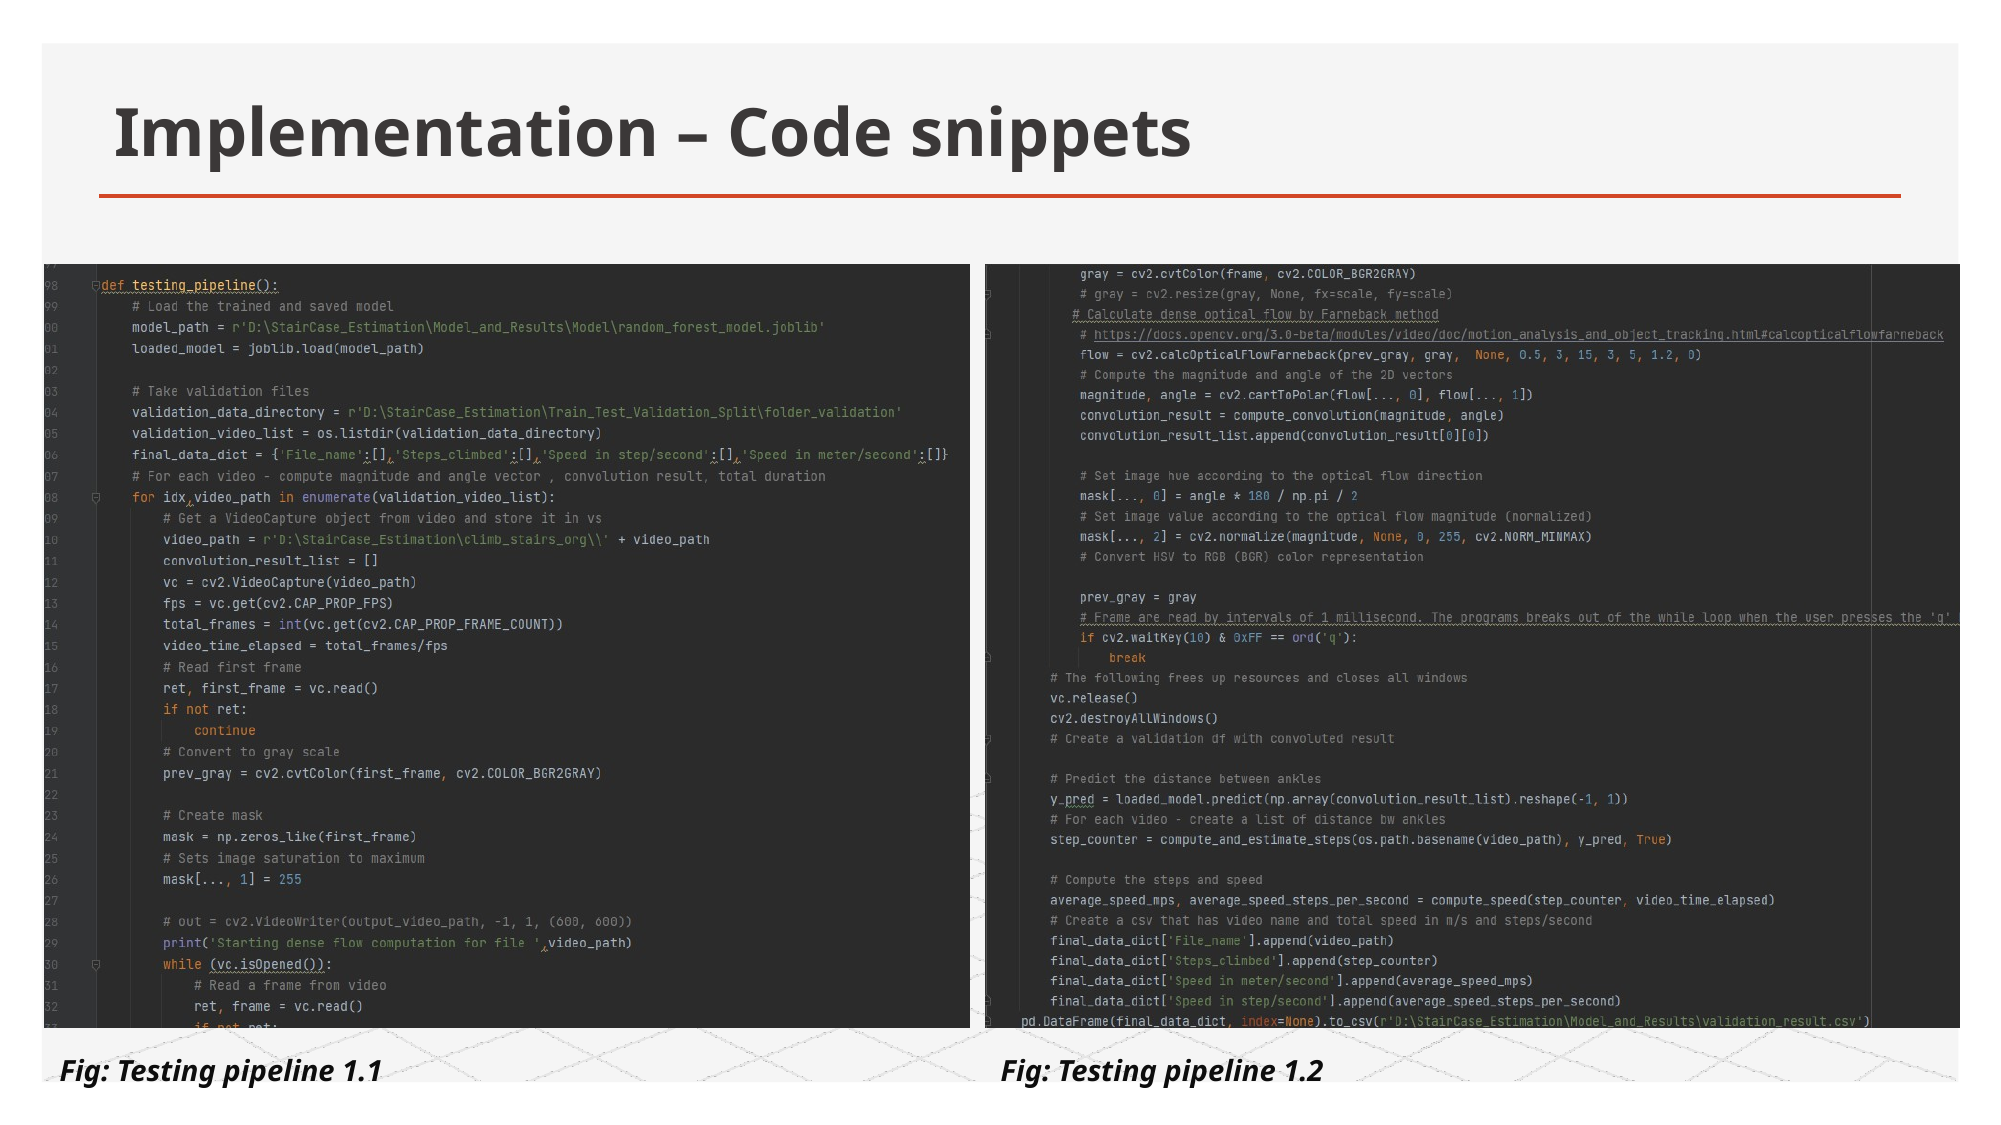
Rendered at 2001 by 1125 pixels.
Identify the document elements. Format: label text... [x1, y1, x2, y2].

text_box Fig: Testing pipeline 1.1 [44, 1045, 985, 1095]
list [44, 264, 970, 1028]
picture [44, 264, 1960, 1045]
title Implementation – Code snippets [99, 73, 1901, 197]
text_box Fig: Testing pipeline 1.2 [985, 1045, 2000, 1095]
